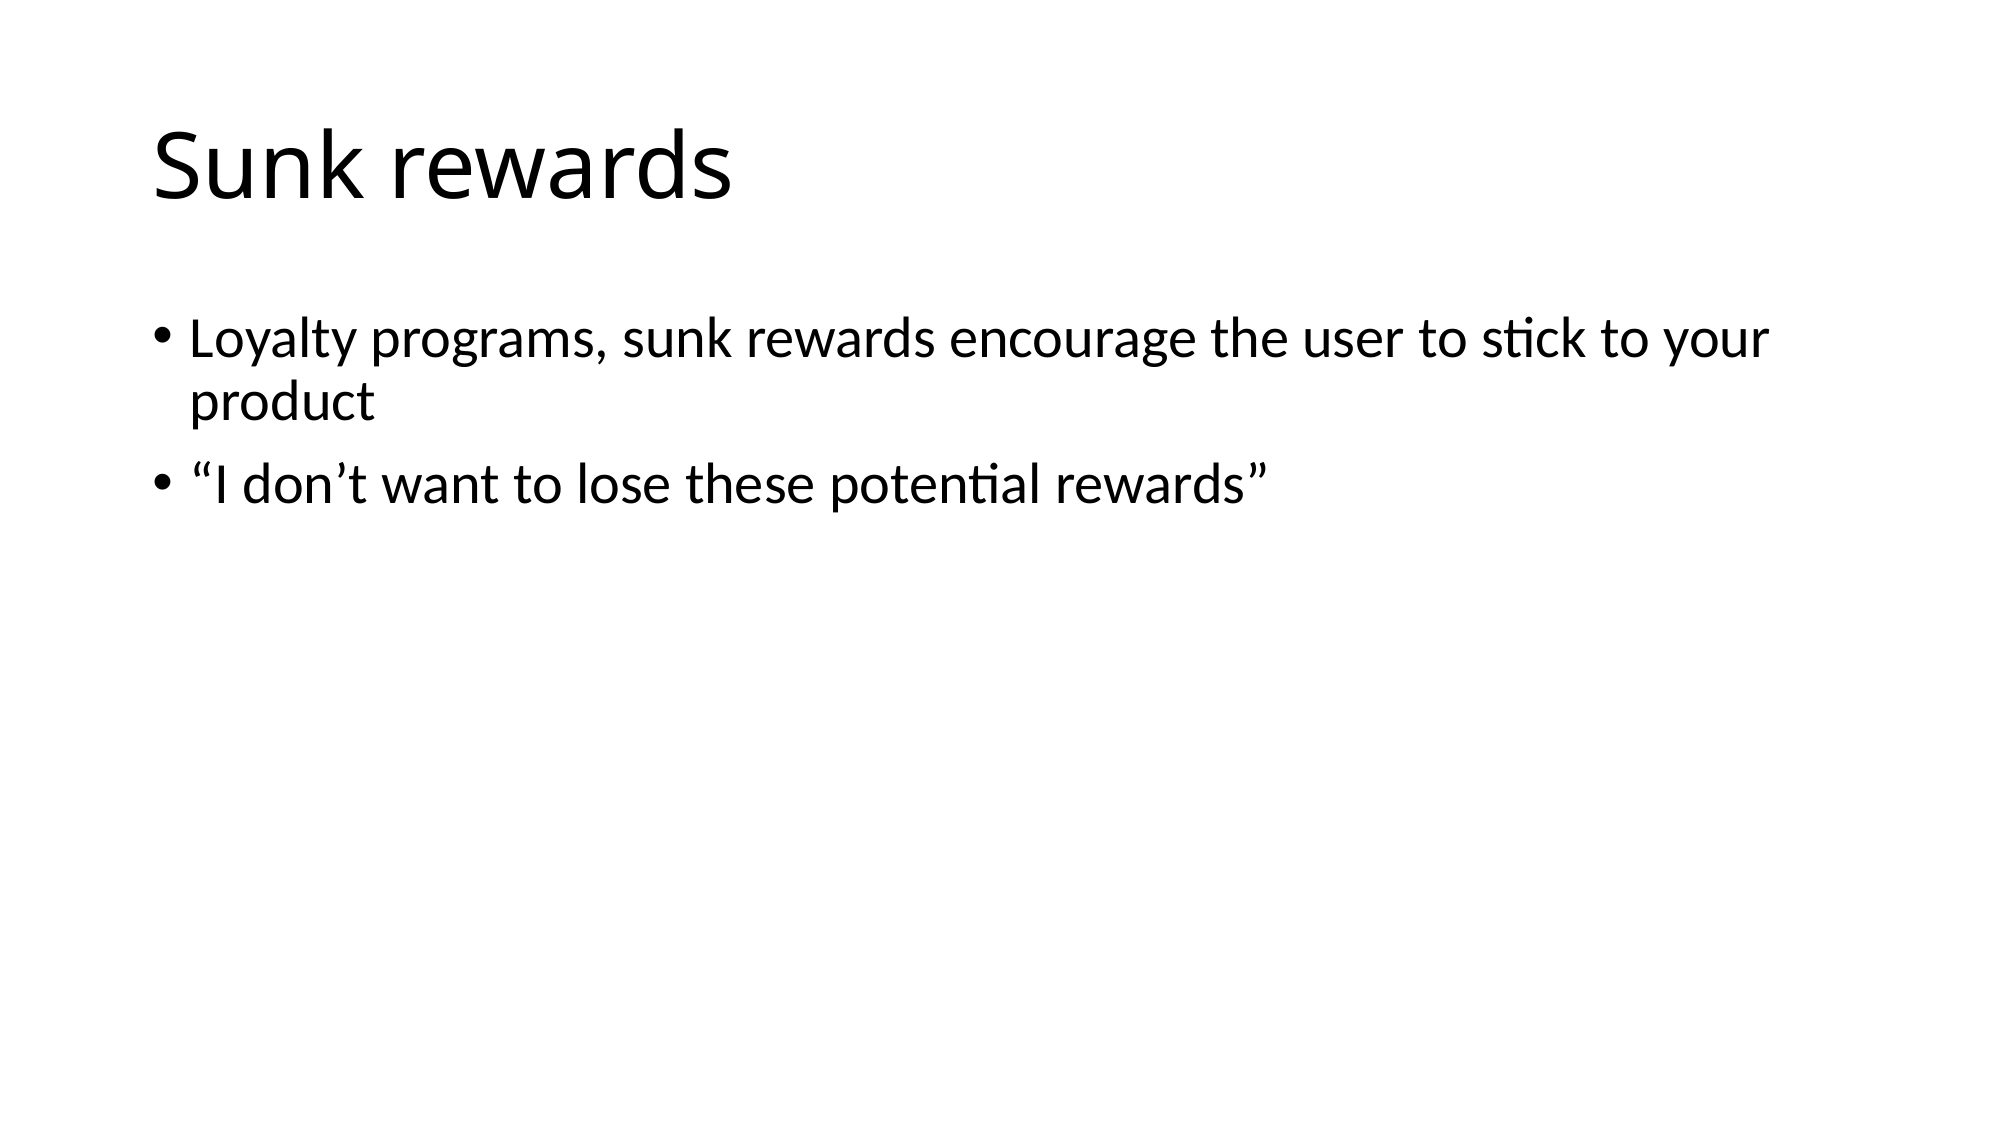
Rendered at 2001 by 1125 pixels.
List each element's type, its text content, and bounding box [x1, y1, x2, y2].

title Sunk rewards [137, 59, 1863, 278]
list Loyalty programs, sunk rewards encourage the user to stick to your product “I don’t want to lose these potential rewards” [137, 299, 1863, 1014]
